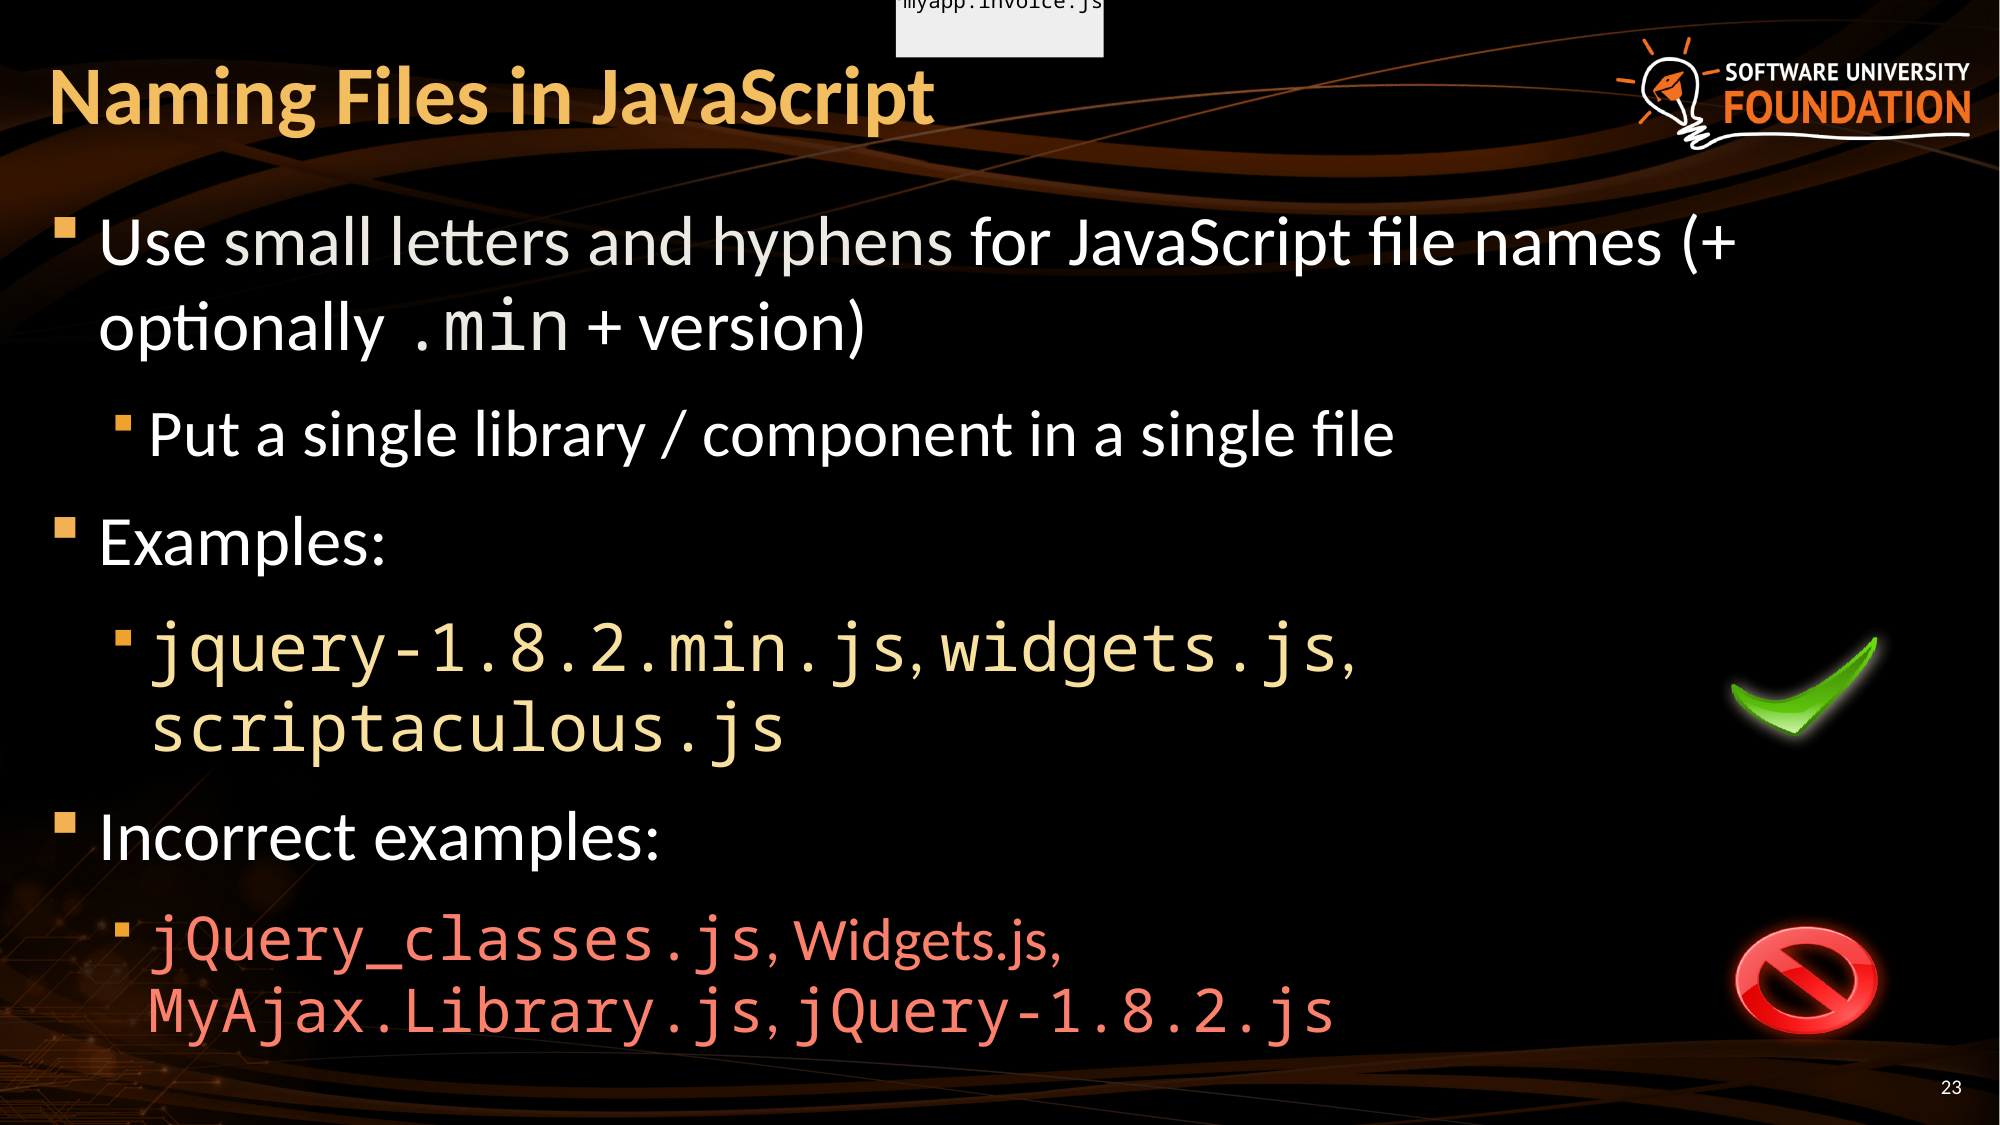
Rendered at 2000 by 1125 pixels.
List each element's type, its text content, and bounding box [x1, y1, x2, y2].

picture [0, 0, 2000, 1125]
list Use small letters and hyphens for JavaScript file names (+ optionally .min + version) Put a single library / component in a single file Examples: jquery-1.8.2.min.js, widgets.js, scriptaculous.js Incorrect examples: jQuery_classes.js, Widgets.js, MyAjax.Library.js, jQuery-1.8.2.js [31, 188, 1968, 1103]
picture [1716, 625, 1883, 751]
slide_number 42 [1705, 614, 1895, 763]
title Naming Files in JavaScript [30, 6, 1602, 189]
text_box myapp.invoice.js [895, 0, 1104, 58]
picture [1732, 924, 1883, 1038]
